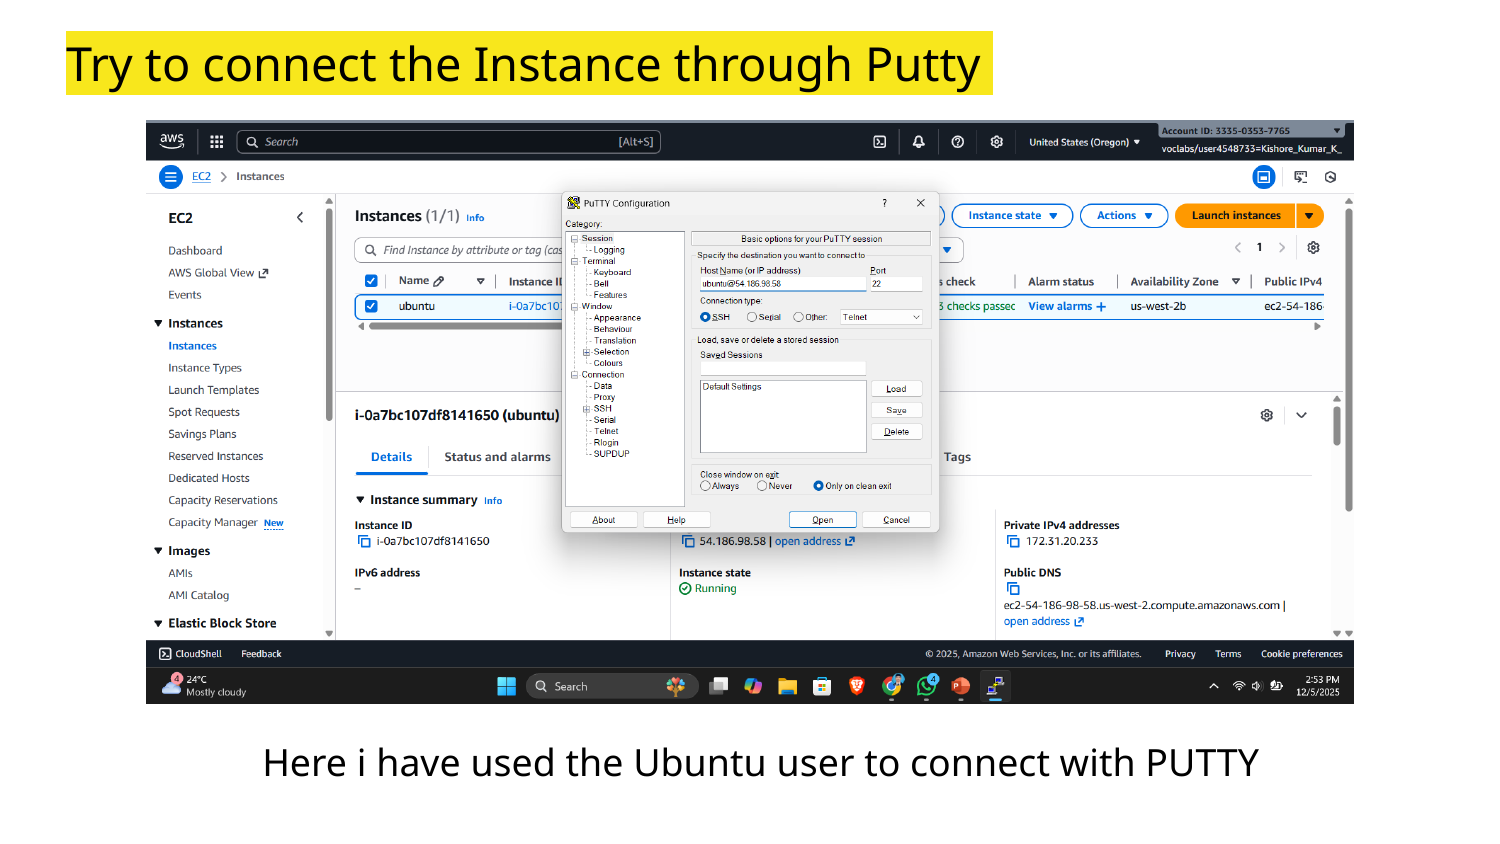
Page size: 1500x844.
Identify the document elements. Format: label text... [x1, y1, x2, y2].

title Try to connect the Instance through Putty [51, 16, 1449, 111]
list Here i have used the Ubuntu user to connect with PUTTY [62, 713, 1461, 808]
picture [145, 119, 1355, 704]
